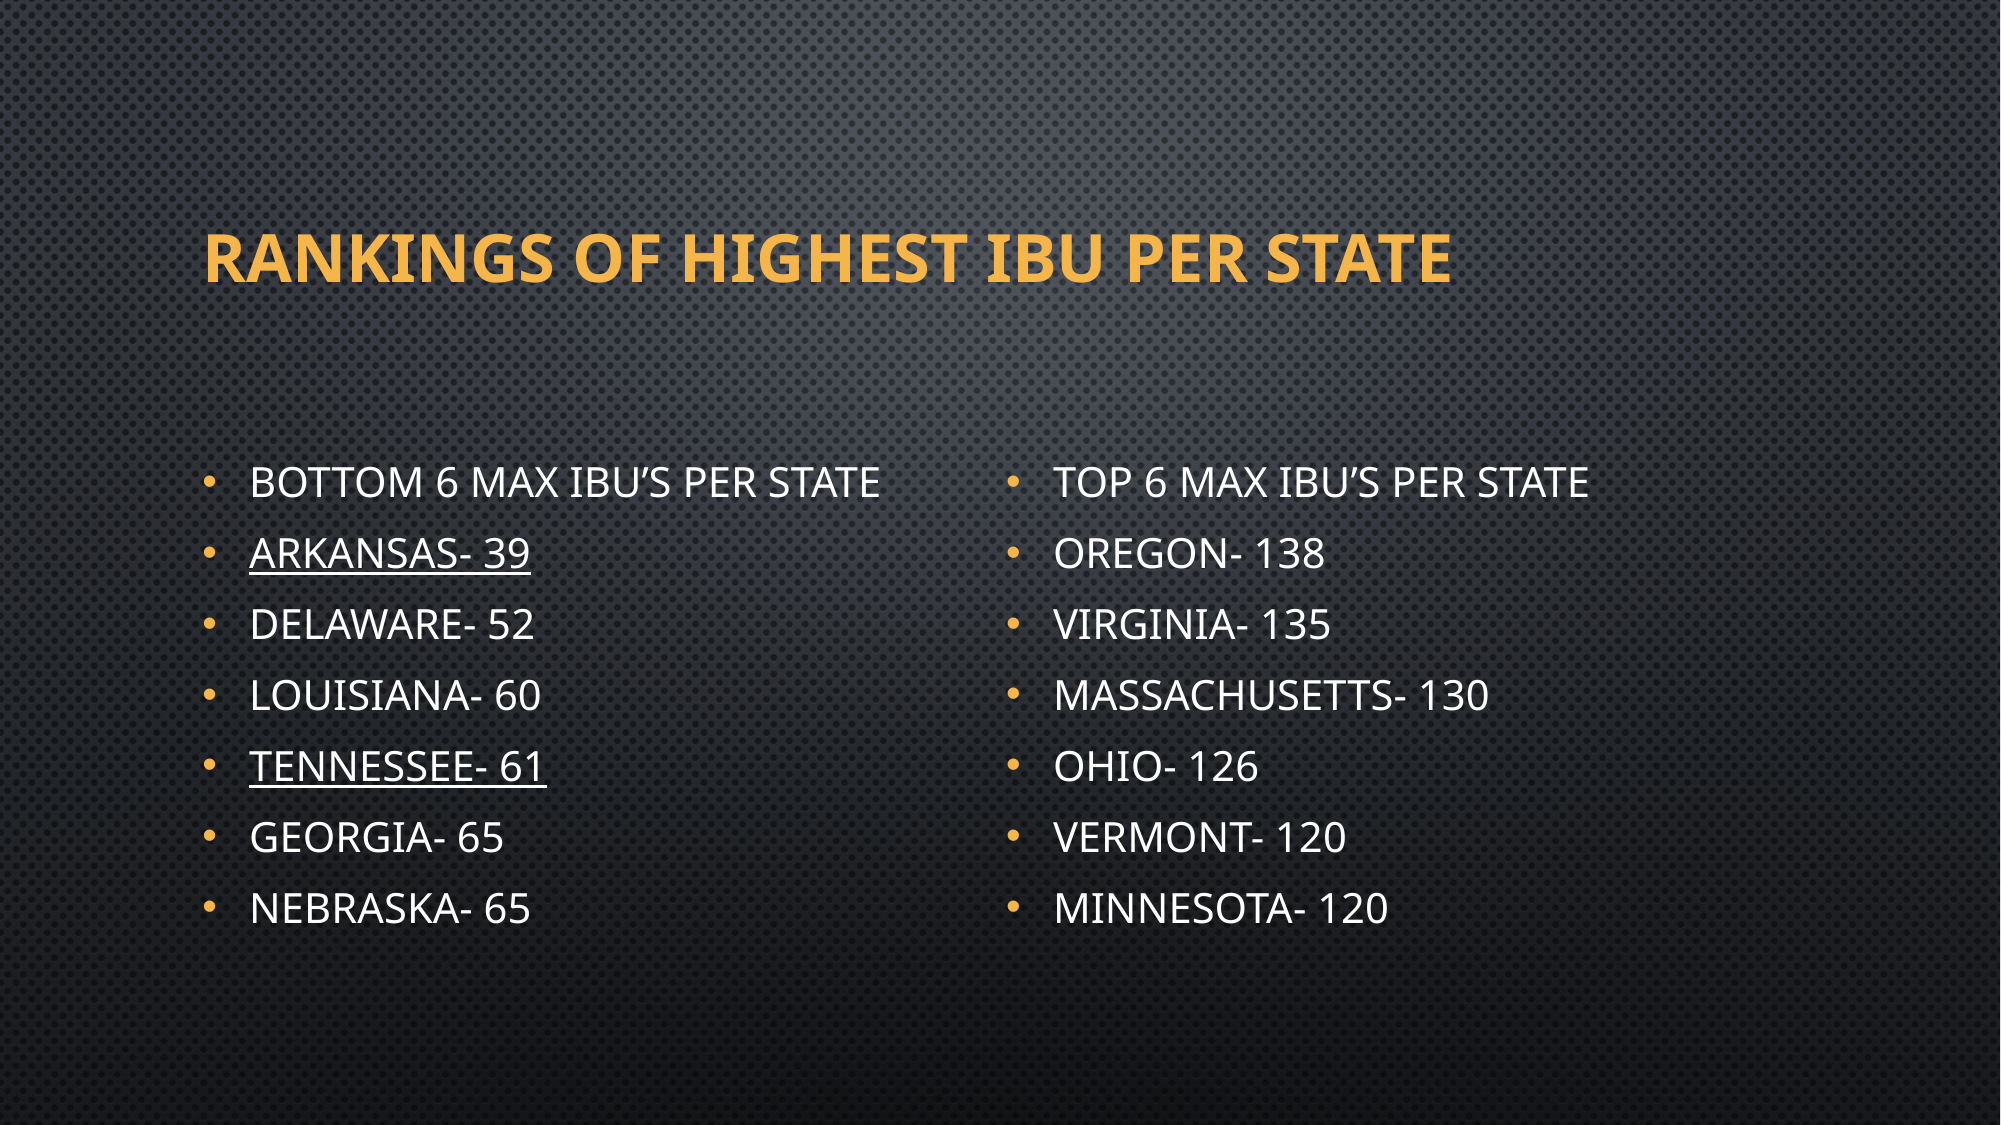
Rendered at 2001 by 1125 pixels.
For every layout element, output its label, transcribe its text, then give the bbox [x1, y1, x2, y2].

list Bottom 6 Max IBU’s per State Arkansas- 39 Delaware- 52 Louisiana- 60 Tennessee- 61 Georgia- 65 Nebraska- 65 [187, 437, 991, 950]
title Rankings of Highest IBU per State [187, 99, 1813, 413]
text_box Top 6 Max IBU’s Per State Oregon- 138 Virginia- 135 Massachusetts- 130 Ohio- 126 Vermont- 120 Minnesota- 120 [991, 437, 1796, 950]
